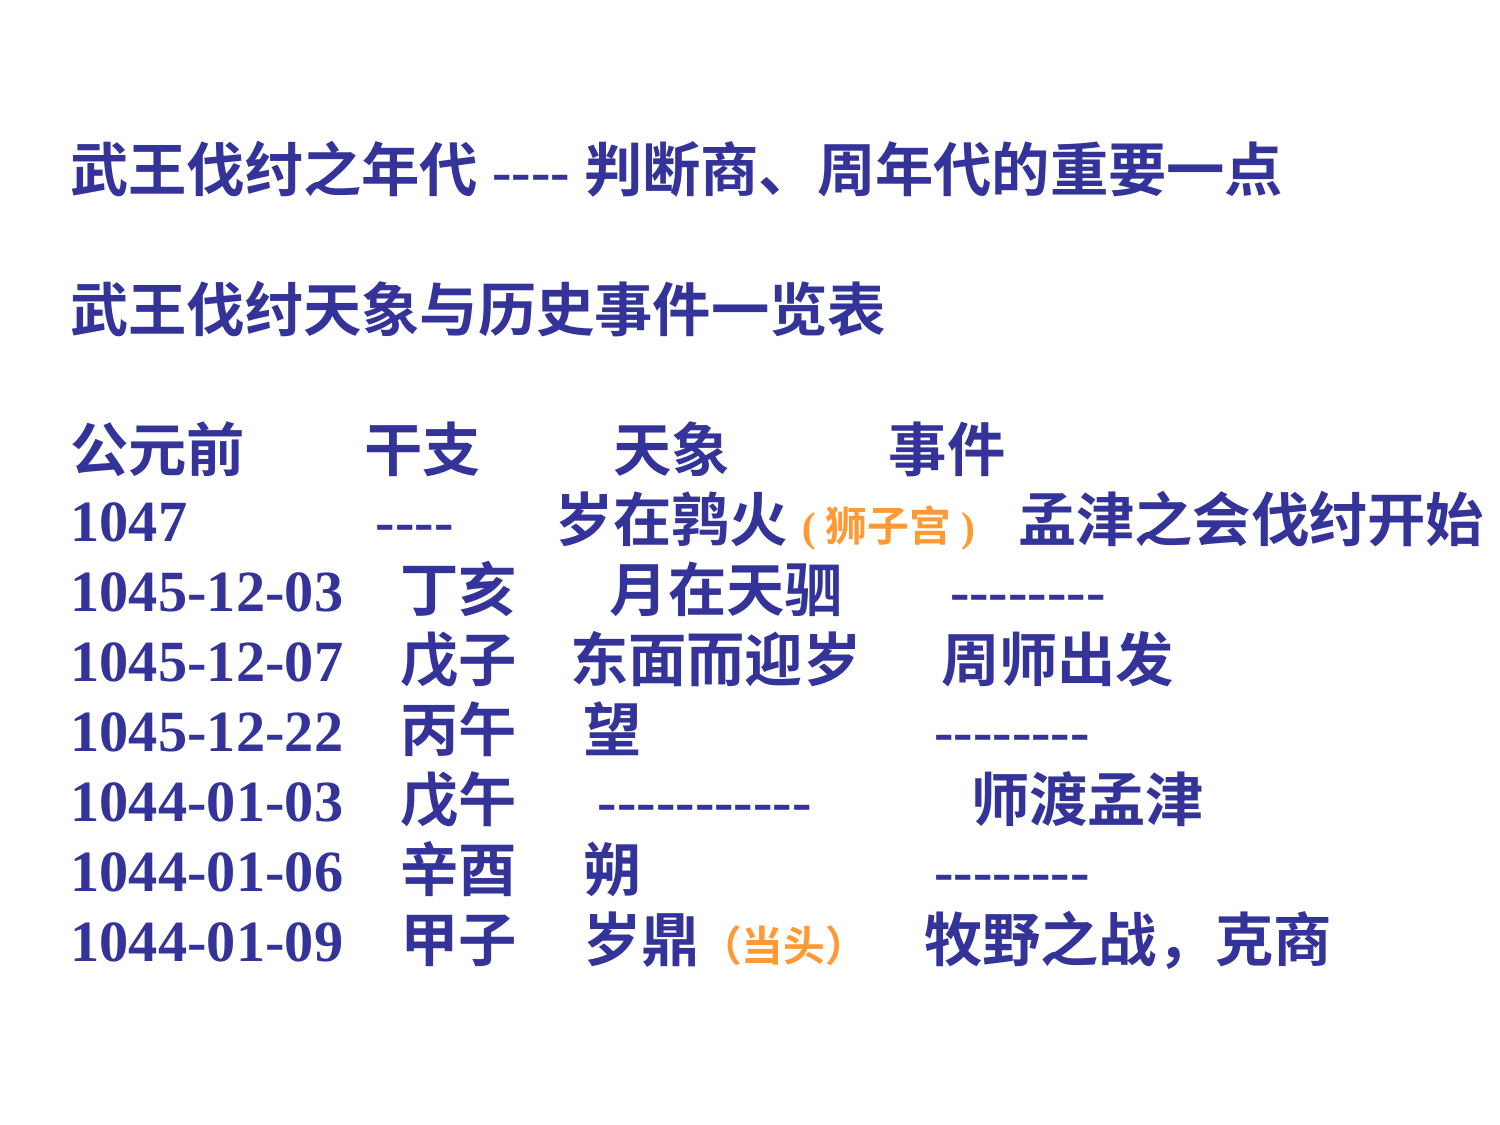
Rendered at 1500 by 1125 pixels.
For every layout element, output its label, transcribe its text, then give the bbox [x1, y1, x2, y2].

text_box 武王伐纣之年代----判断商、周年代的重要一点 武王伐纣天象与历史事件一览表 公元前 干支 天象 事件 1047 ---- 岁在鹑火(狮子宫) 孟津之会伐纣开始 1045-12-03 丁亥 月在天驷 -------- 1045-12-07 戊子 东面而迎岁 周师出发 1045-12-22 丙午 望 -------- 1044-01-03 戊午 ----------- 师渡孟津 1044-01-06 辛酉 朔 -------- 1044-01-09 甲子 岁鼎（当头） 牧野之战，克商 [55, 125, 1499, 980]
